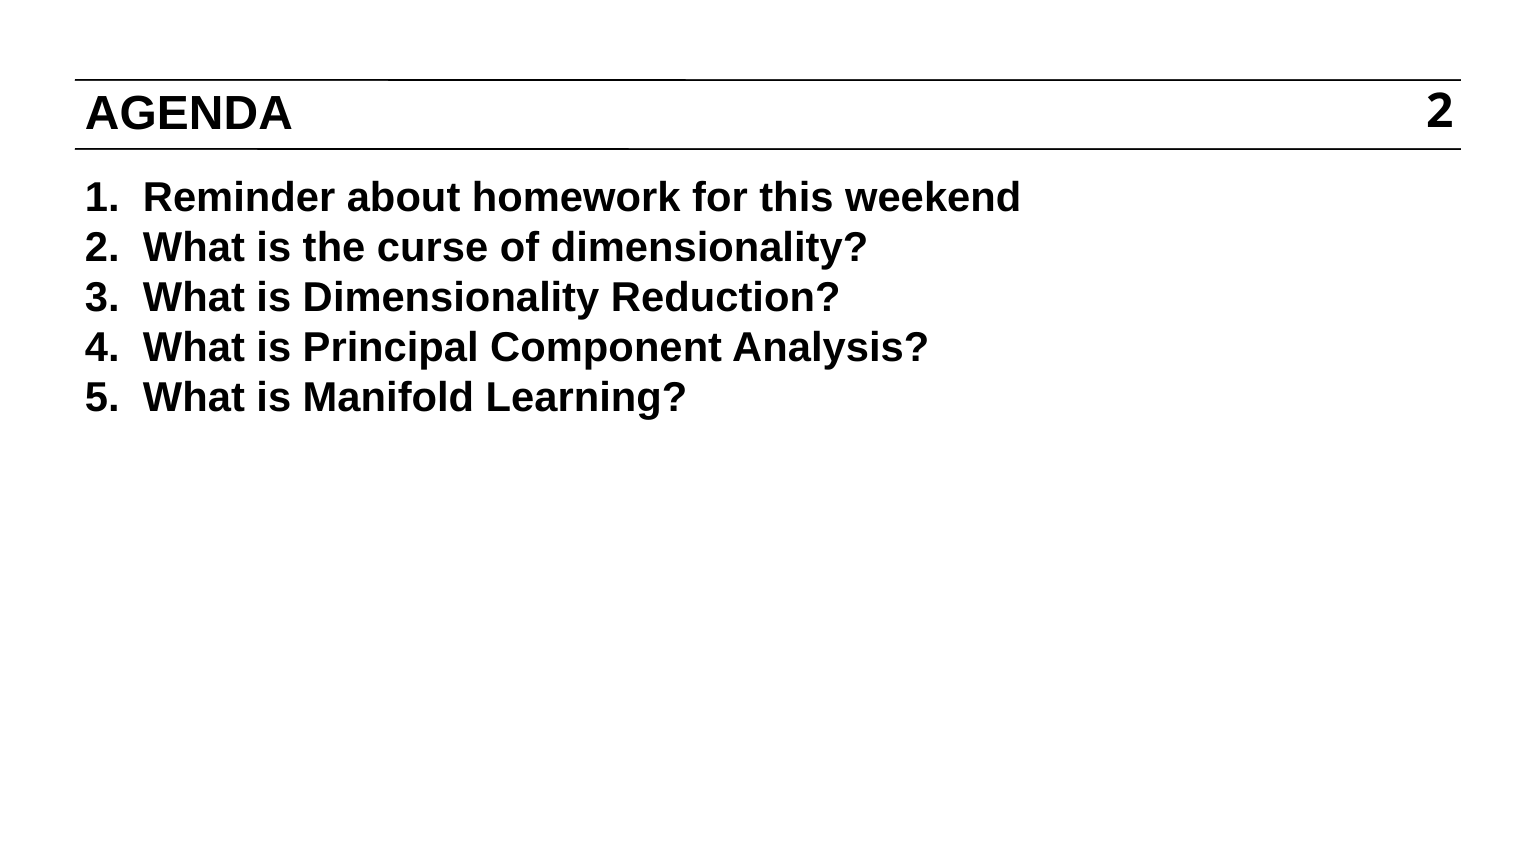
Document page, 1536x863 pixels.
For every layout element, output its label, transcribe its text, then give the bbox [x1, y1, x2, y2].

title AGENDA [76, 82, 1369, 160]
slide_number 2 [1424, 83, 1456, 142]
list Reminder about homework for this weekend What is the curse of dimensionality? What is Dimensionality Reduction? What is Principal Component Analysis? What is Manifold Learning? [76, 160, 1460, 823]
